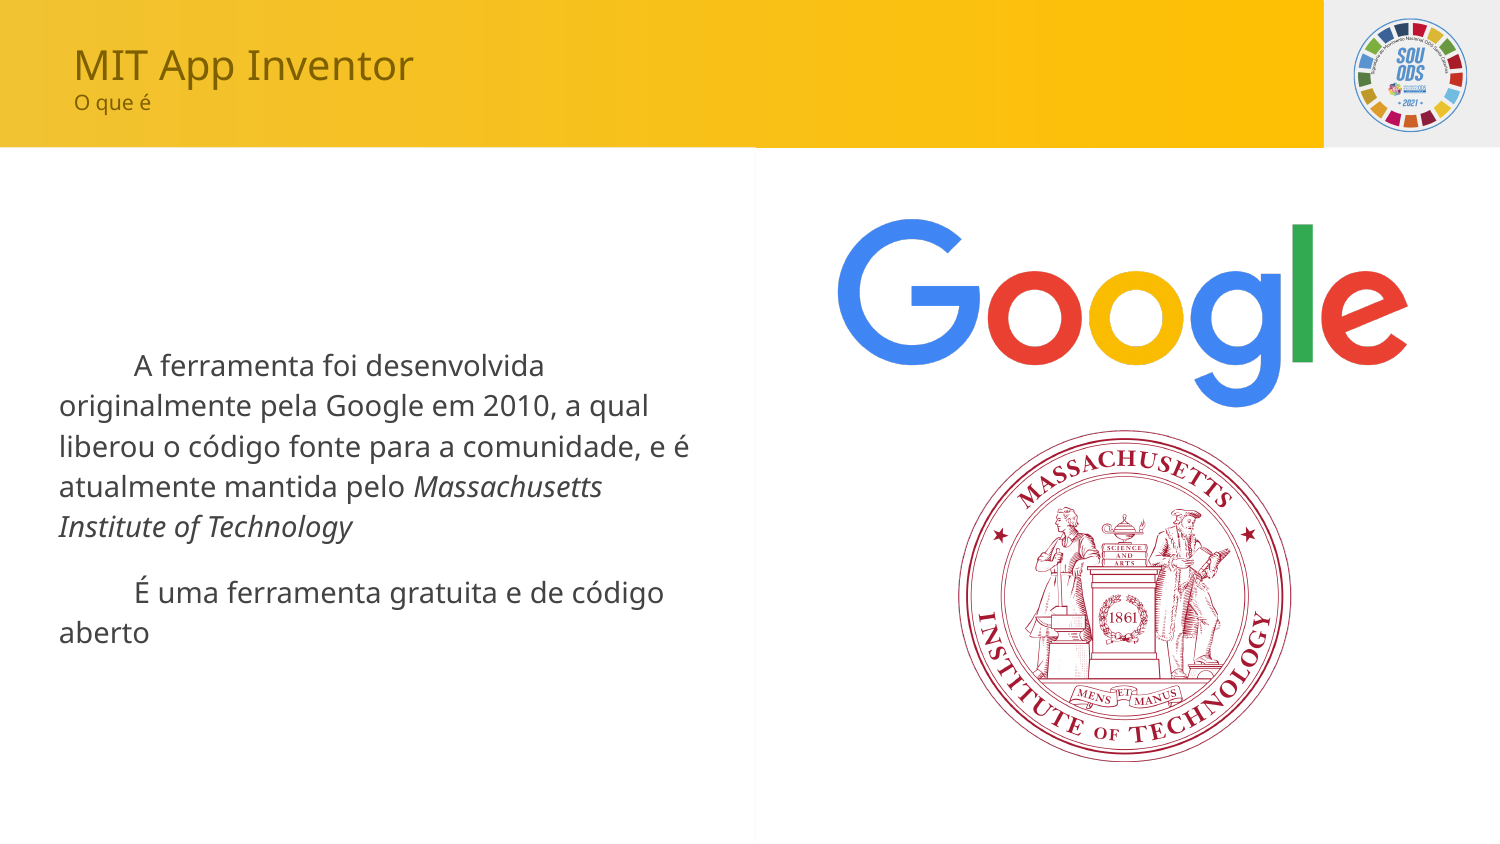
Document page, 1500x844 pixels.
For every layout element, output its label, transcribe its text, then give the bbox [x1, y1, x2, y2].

title MIT App Inventor [59, 23, 1324, 104]
picture [958, 429, 1292, 762]
subtitle O que é [59, 104, 1324, 131]
picture [837, 218, 1413, 414]
picture [1350, 12, 1474, 136]
list A ferramenta foi desenvolvida originalmente pela Google em 2010, a qual liberou o código fonte para a comunidade, e é atualmente mantida pelo Massachusetts Institute of Technology É uma ferramenta gratuita e de código aberto [0, 147, 756, 844]
